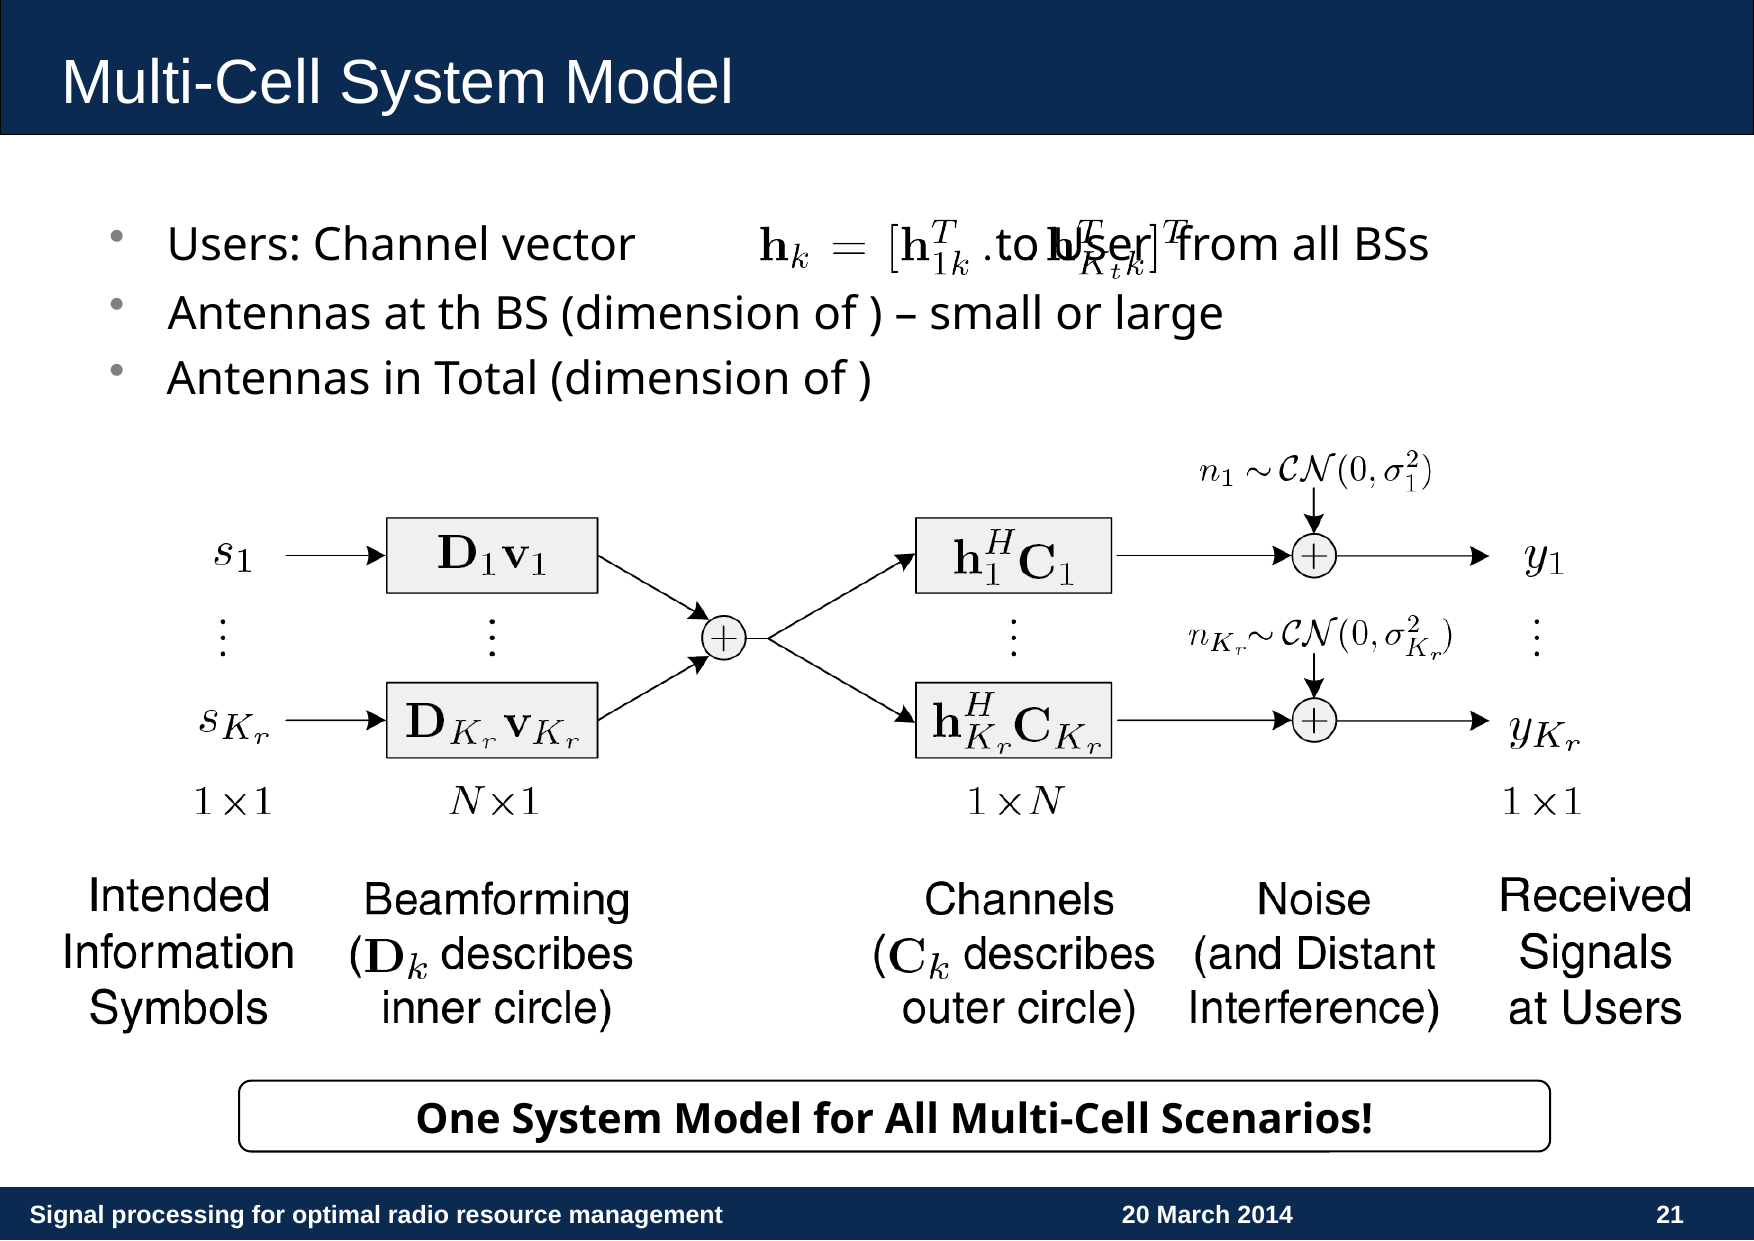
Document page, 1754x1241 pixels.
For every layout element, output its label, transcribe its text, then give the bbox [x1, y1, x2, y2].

slide_number Signal processing for optimal radio resource management [14, 1180, 771, 1241]
picture [758, 214, 1197, 307]
title Multi-Cell System Model [61, 22, 1663, 135]
picture [61, 445, 1693, 1034]
slide_number 21 [1627, 1180, 1714, 1241]
footer 20 March 2014 [829, 1180, 1586, 1241]
text_box One System Model for All Multi-Cell Scenarios! [239, 1080, 1551, 1152]
